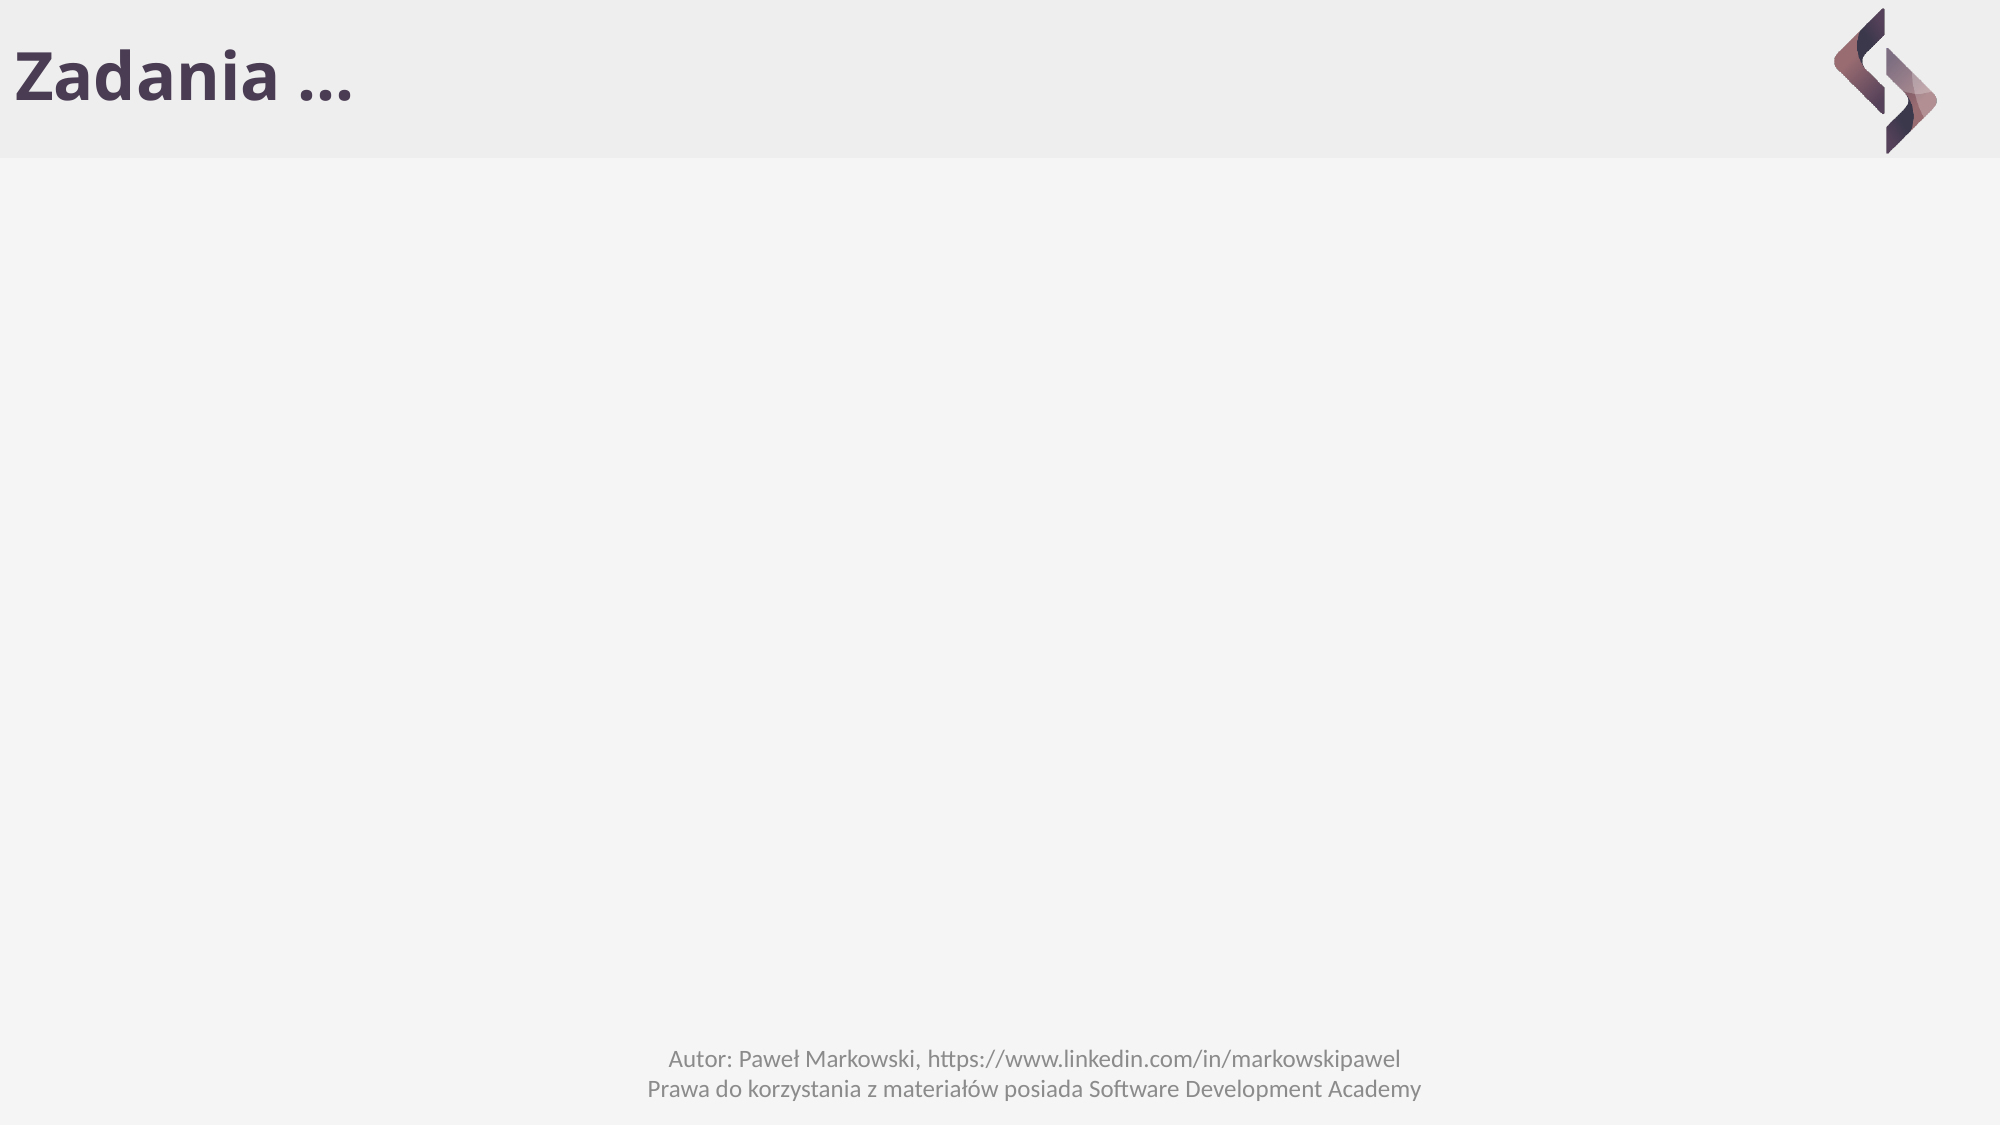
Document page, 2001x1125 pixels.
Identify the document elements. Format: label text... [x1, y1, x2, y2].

picture [1787, 0, 2001, 166]
title Zadania … [0, 0, 1788, 158]
footer Autor: Paweł Markowski, https://www.linkedin.com/in/markowskipawel Prawa do korzystania z materiałów posiada Software Development Academy [584, 1042, 1486, 1103]
